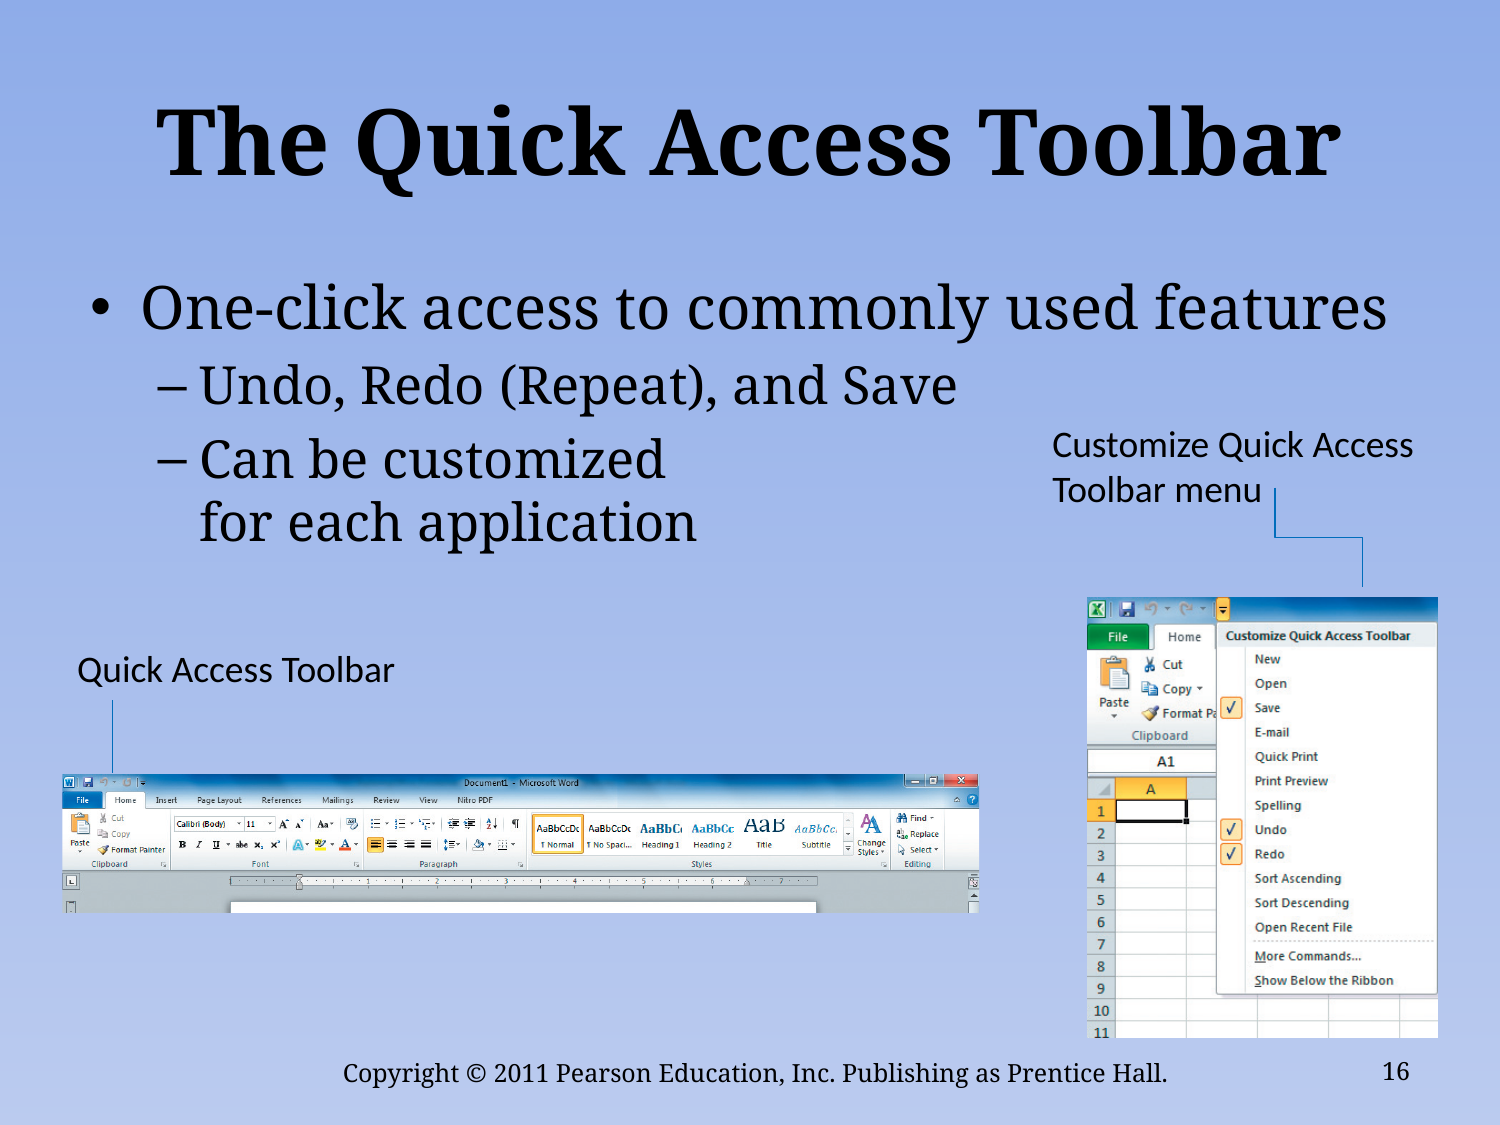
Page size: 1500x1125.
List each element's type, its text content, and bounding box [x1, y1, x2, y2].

text_box Customize Quick Access Toolbar menu [1037, 412, 1438, 518]
footer Copyright © 2011 Pearson Education, Inc. Publishing as Prentice Hall. [312, 1042, 1213, 1103]
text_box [1268, 493, 1369, 582]
picture [62, 774, 980, 913]
title The Quick Access Toolbar [75, 45, 1425, 233]
list One-click access to commonly used features Undo, Redo (Repeat), and Save Can be customized for each application [75, 262, 1425, 600]
text_box Quick Access Toolbar [62, 637, 425, 698]
picture [1087, 596, 1438, 1039]
slide_number 16 [1312, 1048, 1425, 1103]
